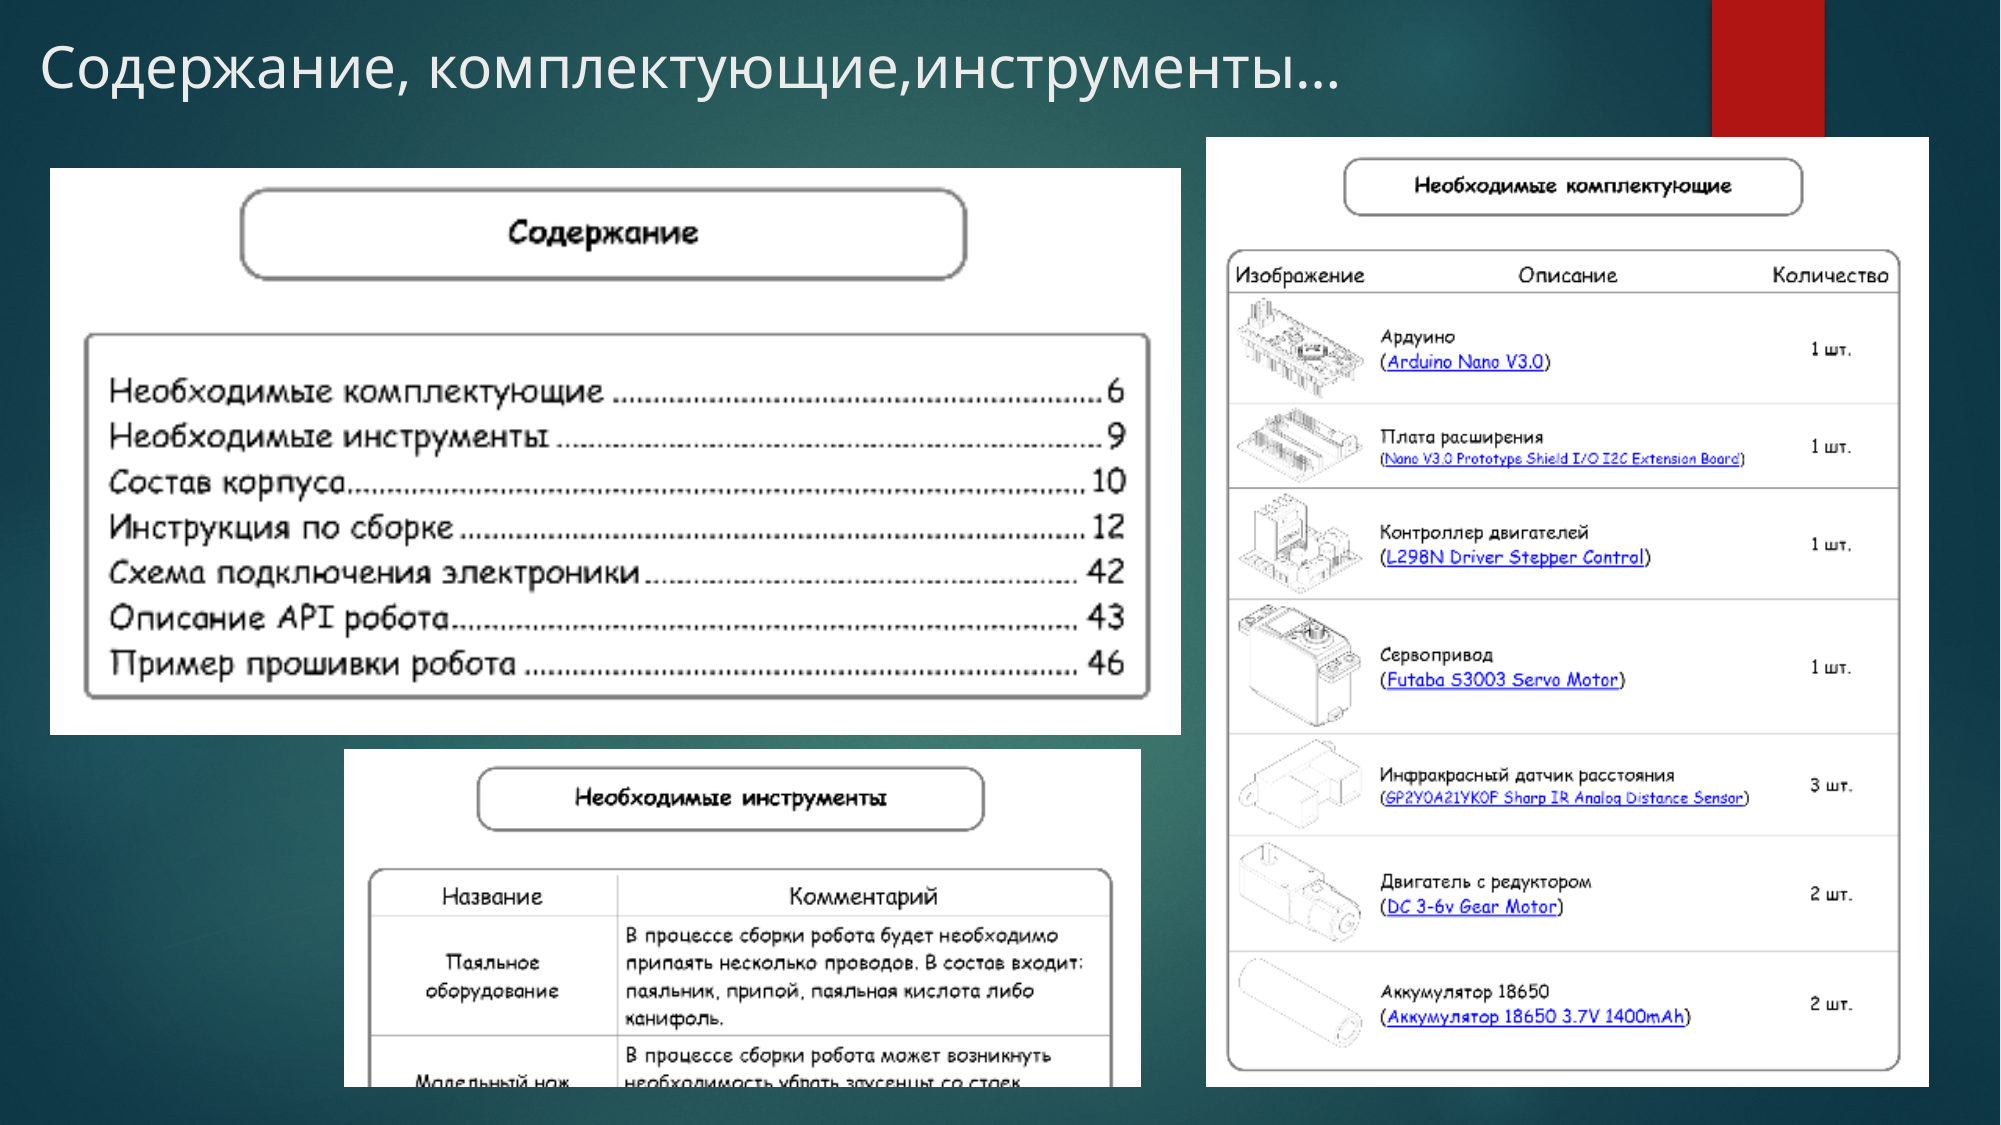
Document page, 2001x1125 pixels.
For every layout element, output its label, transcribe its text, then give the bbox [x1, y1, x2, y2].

picture [1206, 0, 1929, 1125]
title Содержание, комплектующие,инструменты… [24, 22, 1568, 253]
picture [0, 168, 1181, 1125]
